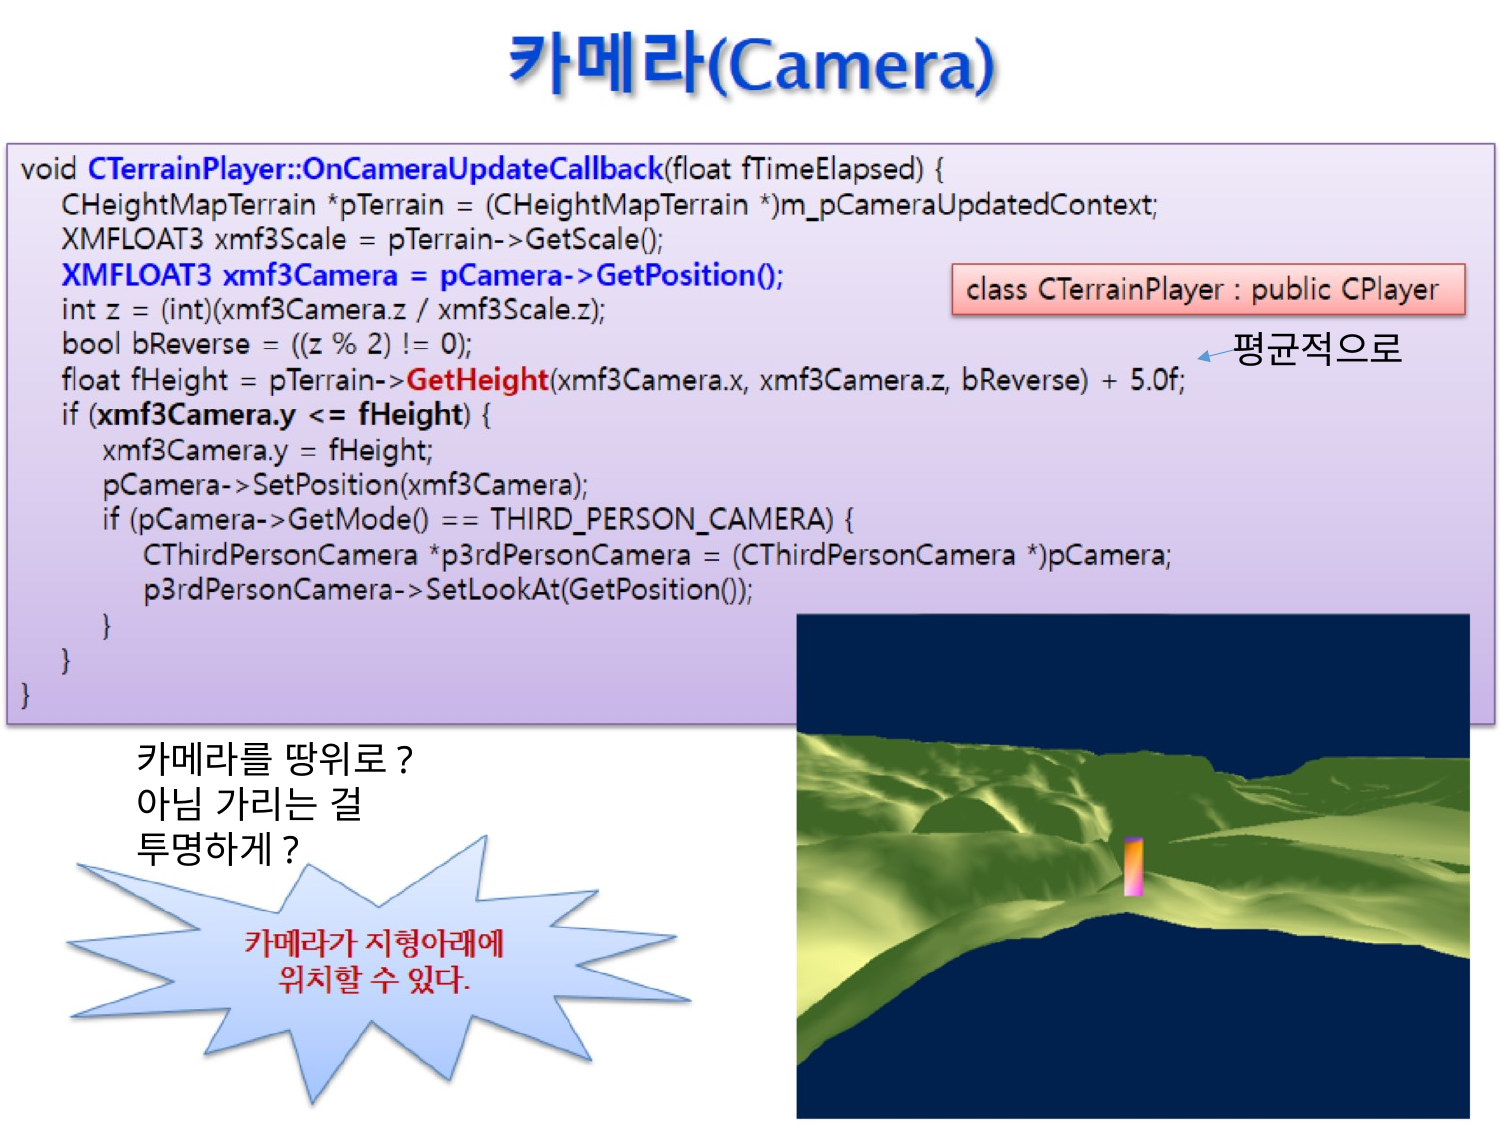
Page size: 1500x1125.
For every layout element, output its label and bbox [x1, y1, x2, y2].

picture [0, 0, 1500, 1125]
text_box [1197, 348, 1238, 360]
